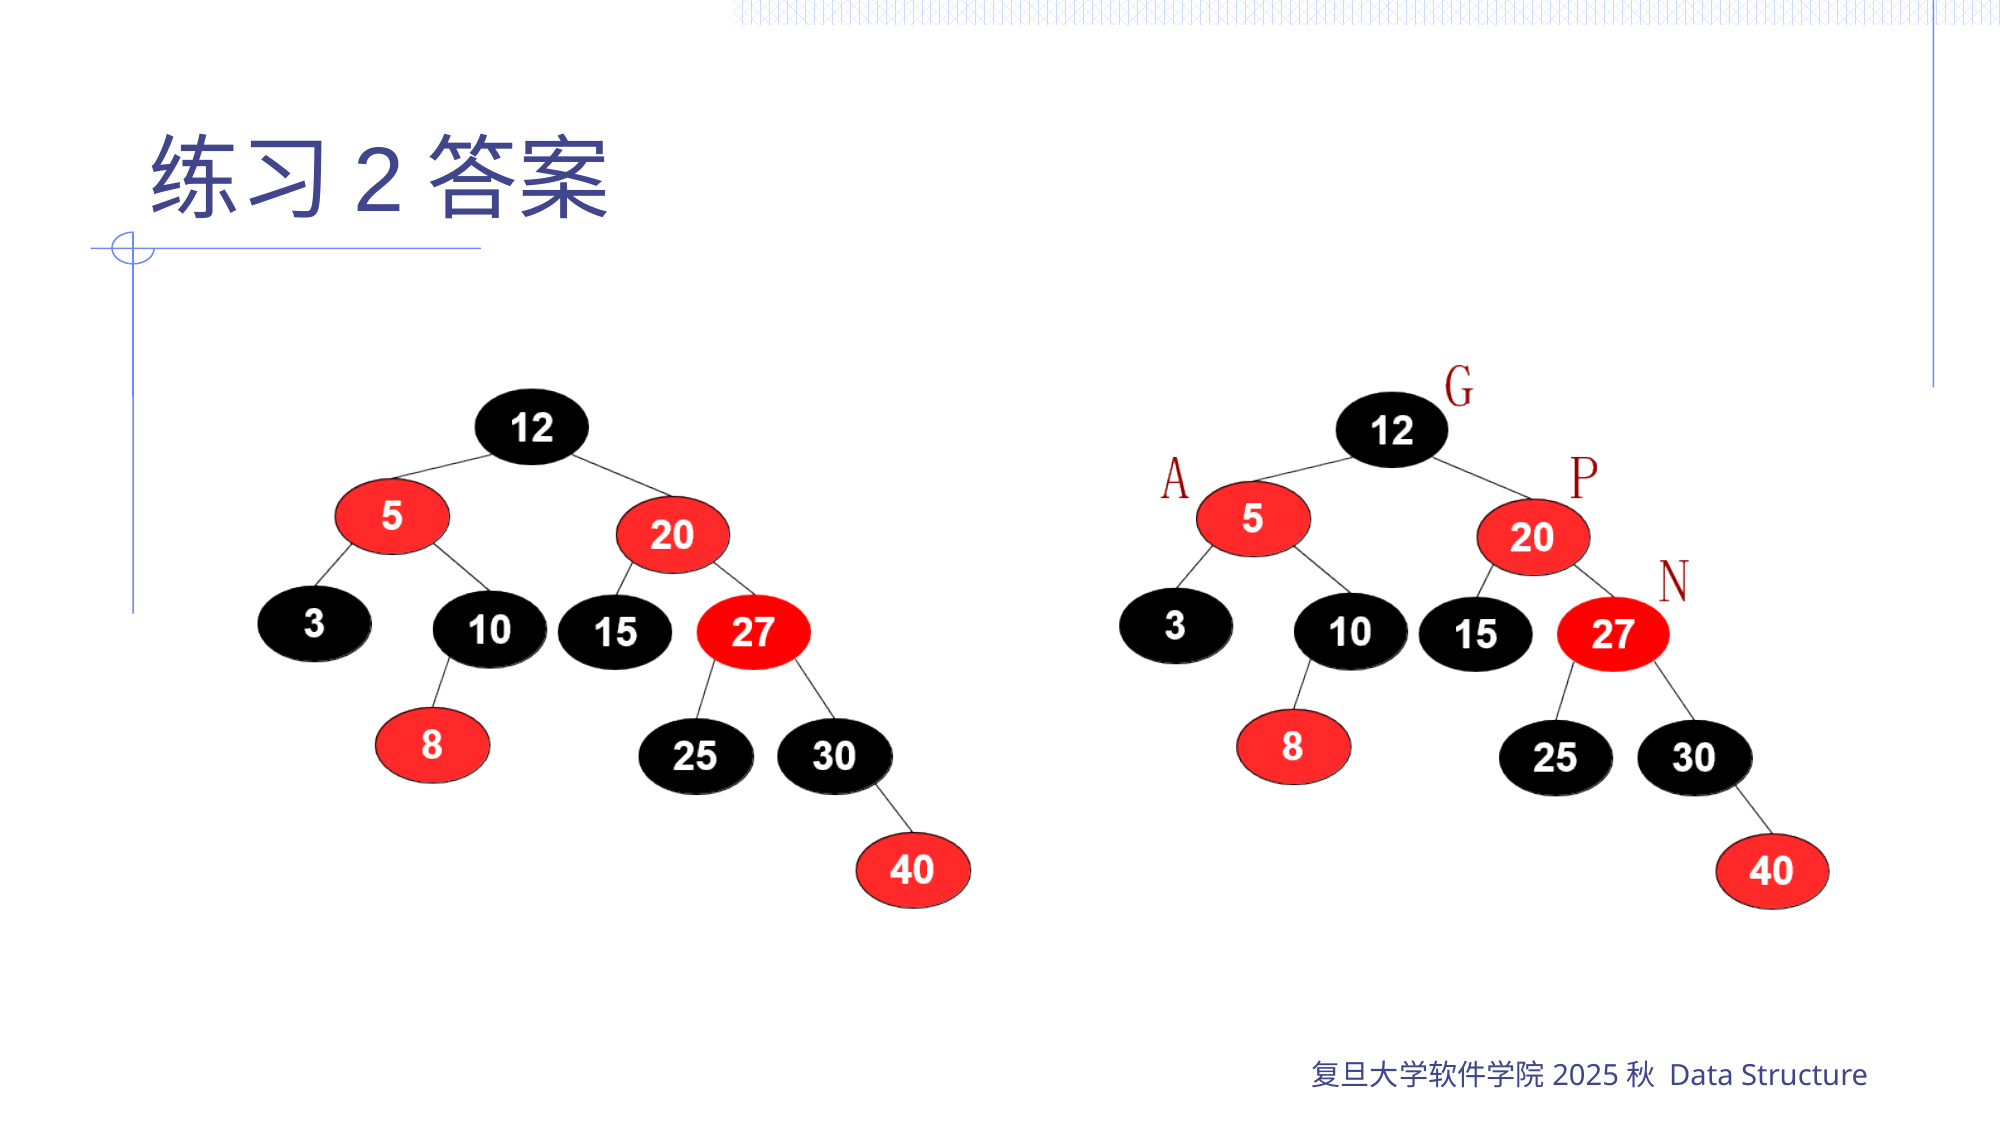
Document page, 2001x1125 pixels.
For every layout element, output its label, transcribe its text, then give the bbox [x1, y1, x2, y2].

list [183, 372, 1017, 928]
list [1049, 355, 1884, 945]
title 练习2答案 [133, 50, 1834, 238]
